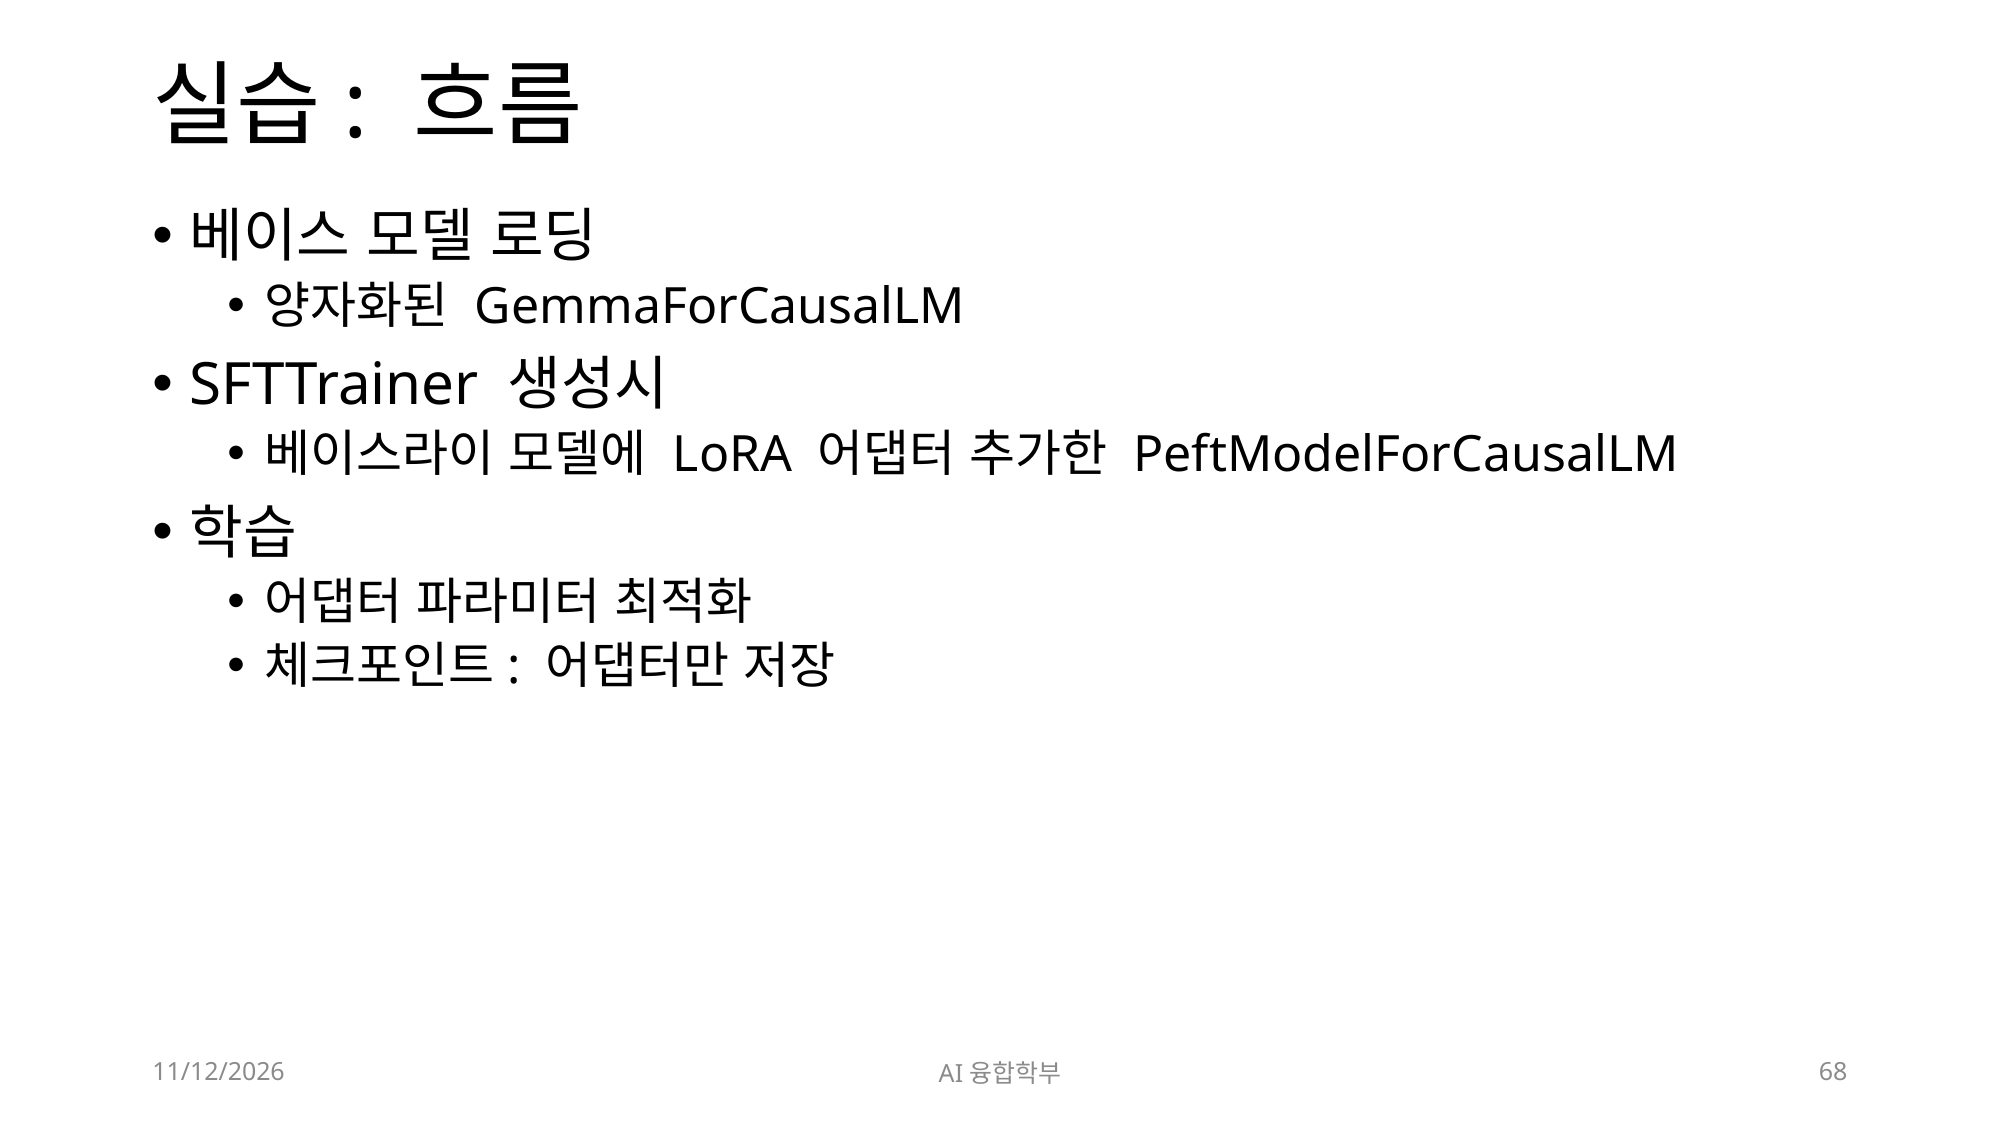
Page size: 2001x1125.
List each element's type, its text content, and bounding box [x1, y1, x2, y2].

list 베이스 모델 로딩 양자화된 GemmaForCausalLM SFTTrainer 생성시 베이스라이 모델에 LoRA 어댑터 추가한 PeftModelForCausalLM 학습 어댑터 파라미터 최적화 체크포인트: 어댑터만 저장 [137, 199, 1863, 1014]
footer AI융합학부 [662, 1042, 1338, 1103]
slide_number 68 [1412, 1042, 1863, 1103]
slide_number 2024. 7. 10. [137, 1042, 588, 1103]
title 실습: 흐름 [137, 31, 1863, 186]
